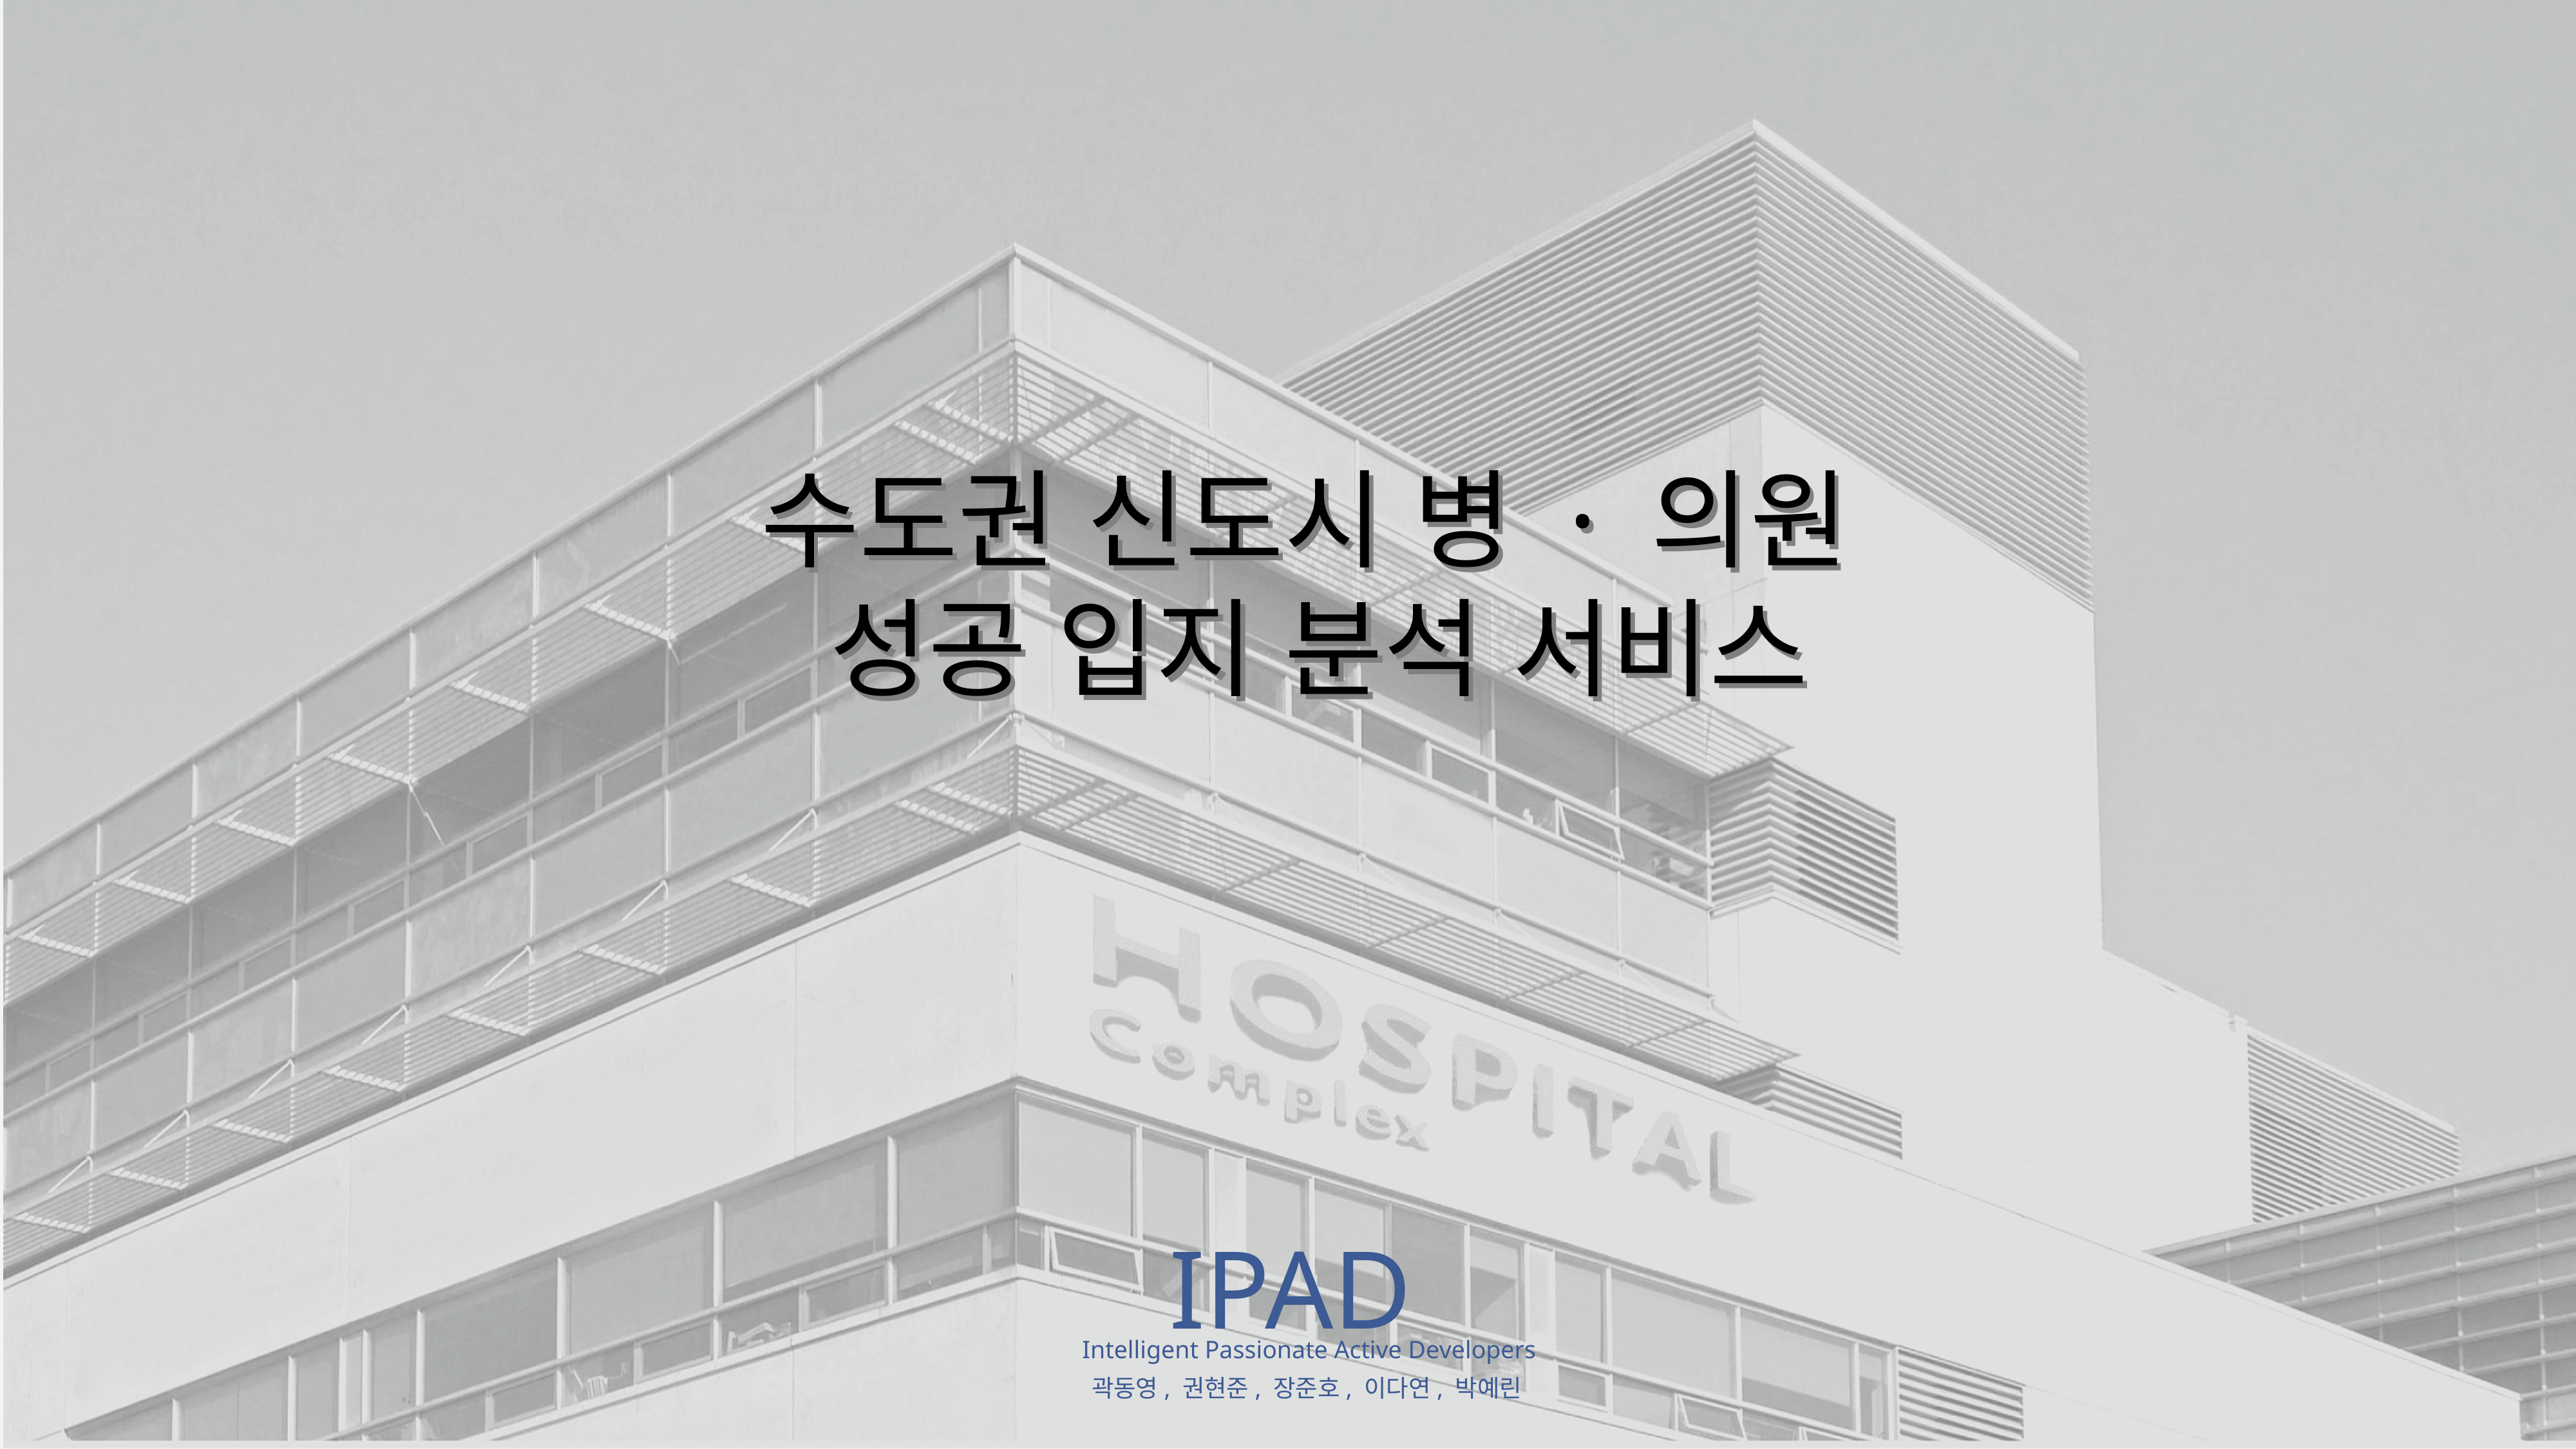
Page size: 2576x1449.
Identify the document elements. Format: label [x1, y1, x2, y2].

text_box [3, 0, 2576, 1449]
